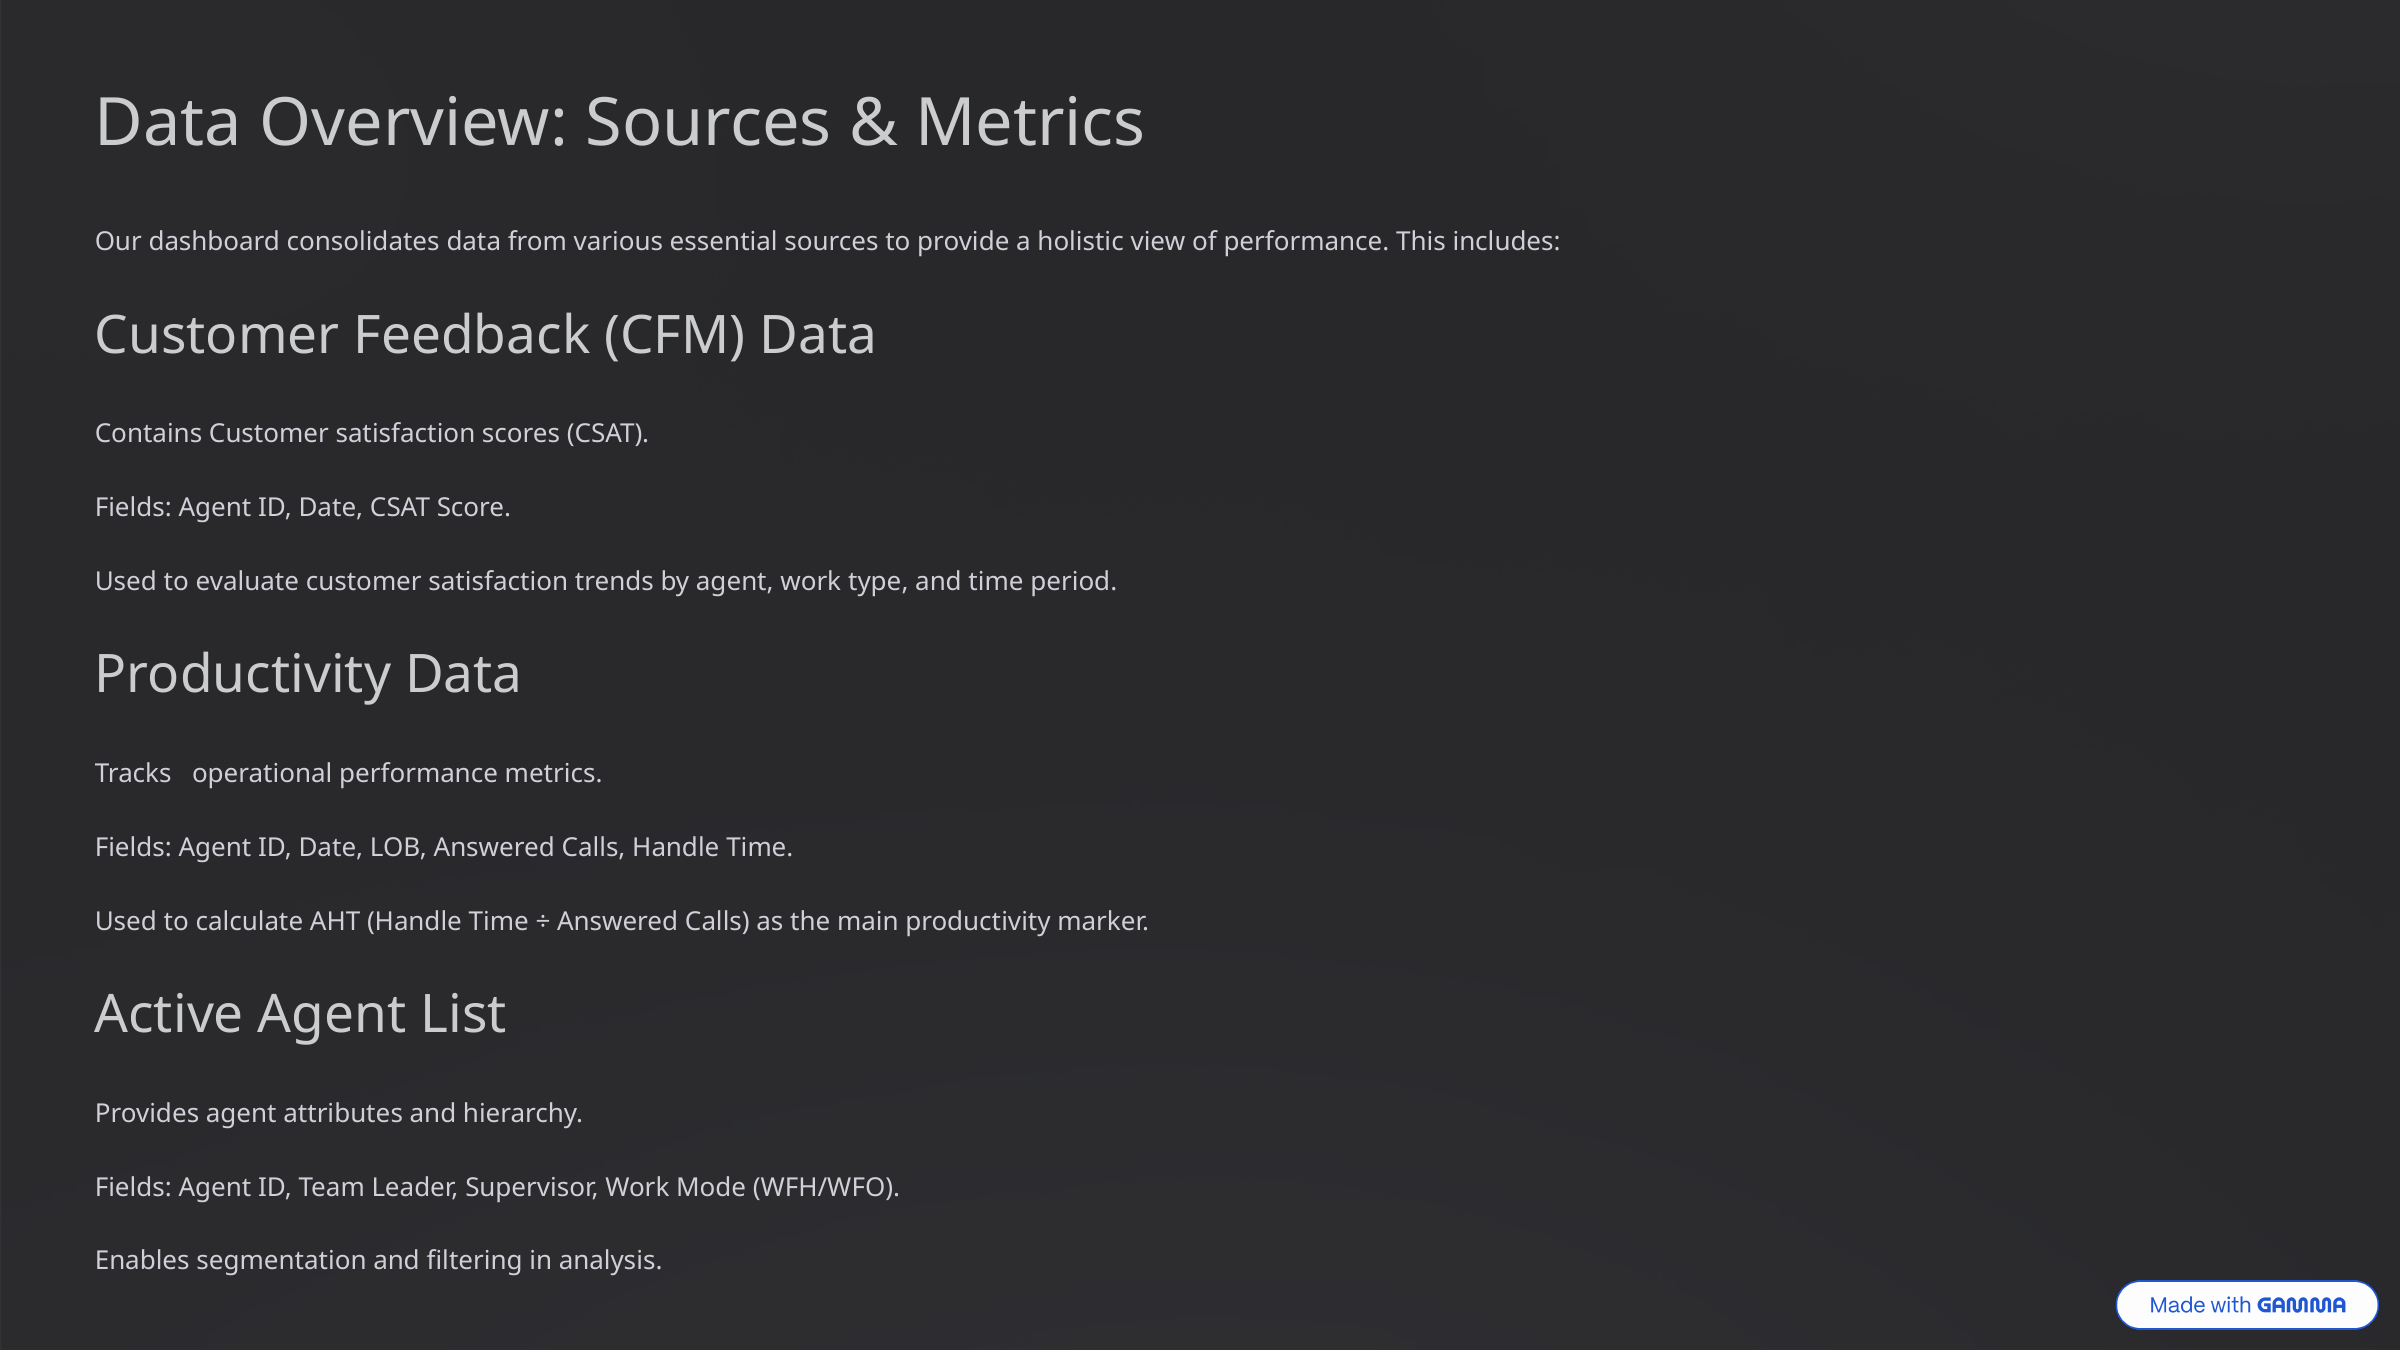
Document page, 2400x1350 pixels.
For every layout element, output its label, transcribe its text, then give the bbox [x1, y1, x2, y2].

text_box Provides agent attributes and hierarchy. [94, 1084, 2306, 1128]
text_box Used to evaluate customer satisfaction trends by agent, work type, and time period. [94, 552, 2306, 597]
text_box Active Agent List [94, 976, 637, 1045]
text_box Data Overview: Sources & Metrics [94, 74, 1167, 159]
text_box Enables segmentation and filtering in analysis. [94, 1232, 2306, 1276]
text_box Used to calculate AHT (Handle Time ÷ Answered Calls) as the main productivity marker. [94, 892, 2306, 936]
text_box Fields: Agent ID, Date, LOB, Answered Calls, Handle Time. [94, 818, 2306, 863]
text_box Contains Customer satisfaction scores (CSAT). [94, 405, 2306, 449]
text_box Tracks operational performance metrics. [94, 745, 2306, 789]
text_box Fields: Agent ID, Date, CSAT Score. [94, 479, 2306, 523]
text_box Productivity Data [94, 636, 637, 705]
text_box Fields: Agent ID, Team Leader, Supervisor, Work Mode (WFH/WFO). [94, 1158, 2306, 1202]
text_box Customer Feedback (CFM) Data [94, 297, 916, 365]
picture [2106, 1271, 2389, 1339]
text_box Our dashboard consolidates data from various essential sources to provide a holistic view of performance. This includes: [94, 213, 2306, 257]
